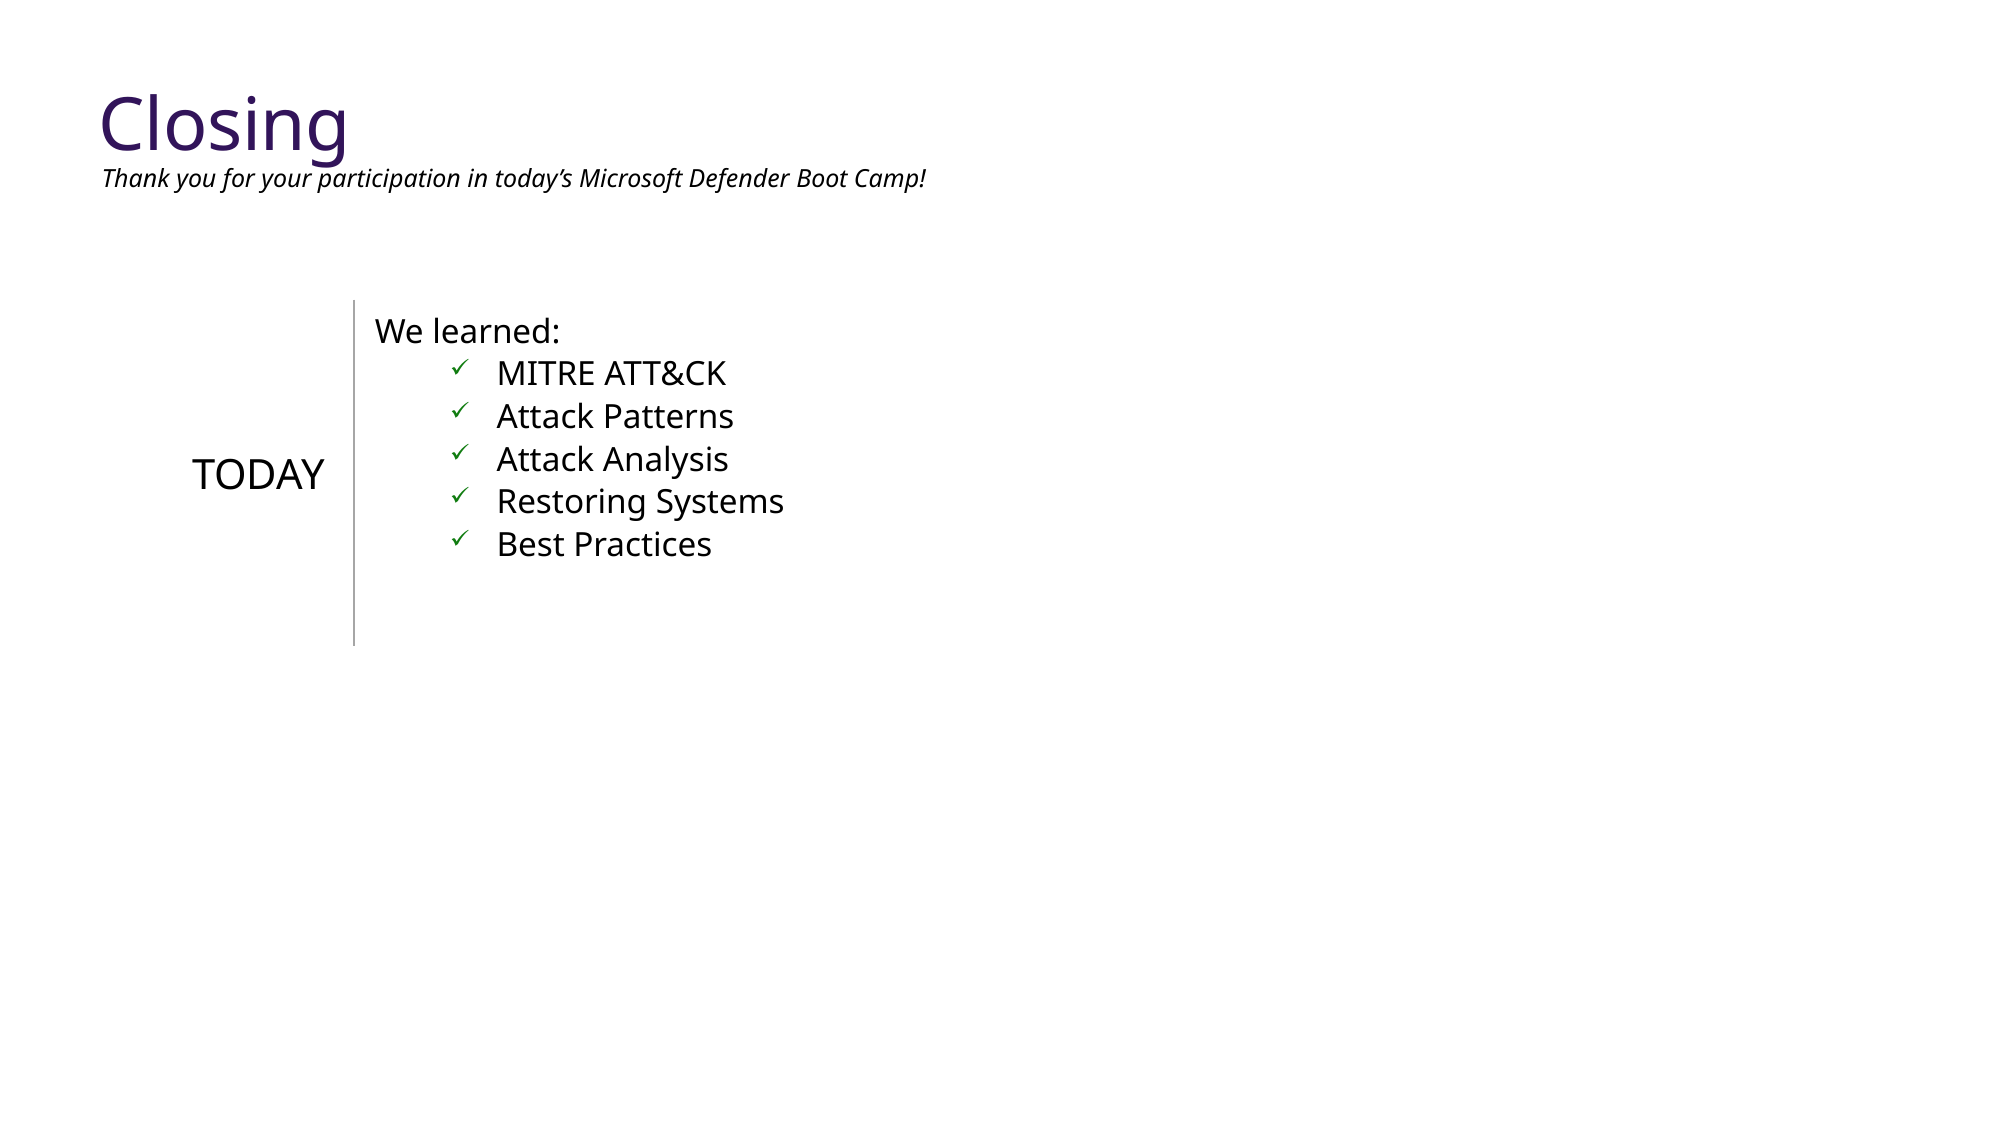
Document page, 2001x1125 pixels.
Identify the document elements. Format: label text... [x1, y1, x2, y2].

text_box Closing [96, 75, 360, 166]
text_box We learned: MITRE ATT&CK Attack Patterns Attack Analysis Restoring Systems Best Practices [360, 299, 1508, 571]
text_box Thank you for your participation in today’s Microsoft Defender Boot Camp! [101, 158, 1250, 201]
text_box TODAY [100, 447, 325, 498]
